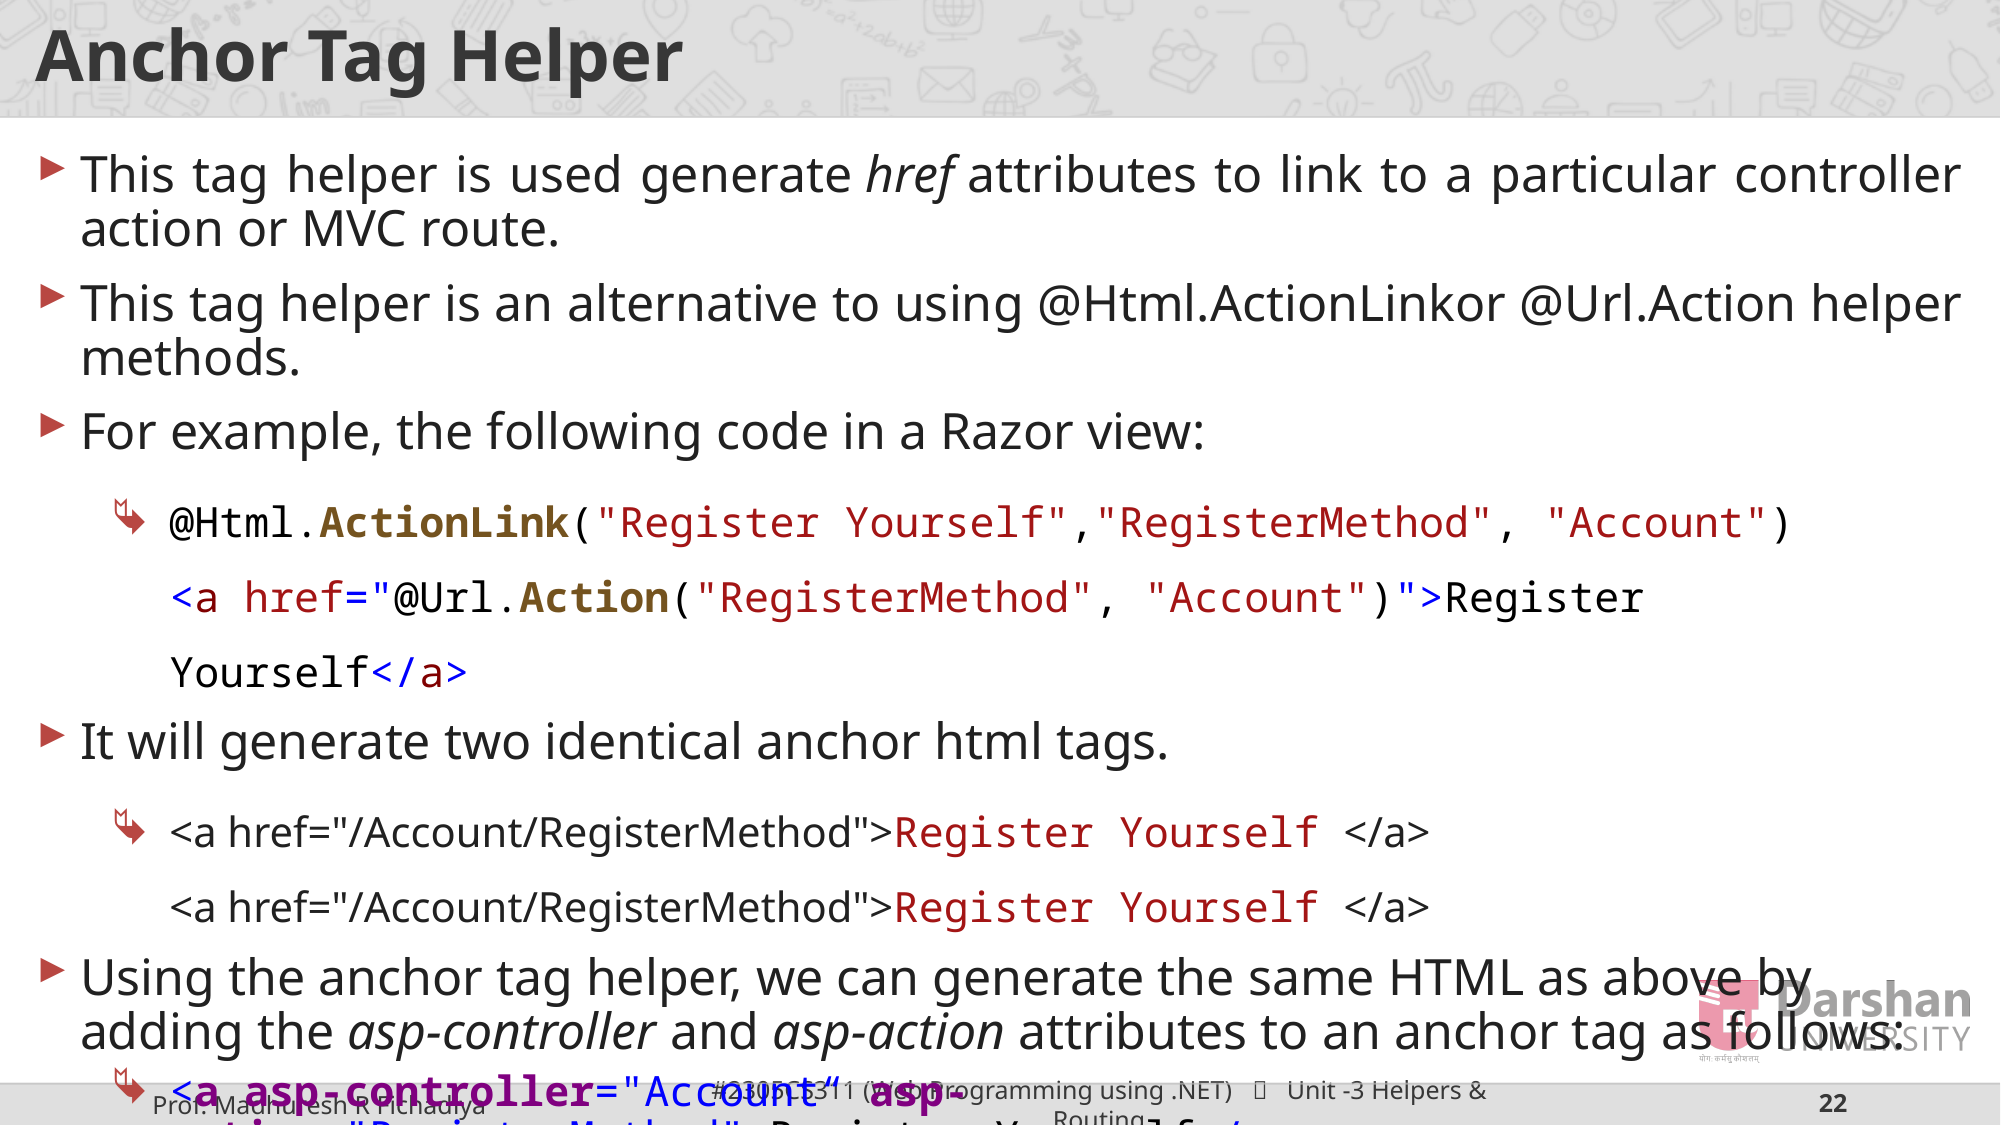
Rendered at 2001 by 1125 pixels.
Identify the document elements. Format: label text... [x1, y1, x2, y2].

title Anchor Tag Helper [0, 0, 2000, 117]
list This tag helper is used generate href attributes to link to a particular controller action or MVC route. This tag helper is an alternative to using @Html.ActionLinkor @Url.Action helper methods. For example, the following code in a Razor view: @Html.ActionLink("Register Yourself","RegisterMethod", "Account") <a href="@Url.Action("RegisterMethod", "Account")">Register Yourself</a> It will generate two identical anchor html tags. <a href="/Account/RegisterMethod">Register Yourself </a> <a href="/Account/RegisterMethod">Register Yourself </a> Using the anchor tag helper, we can generate the same HTML as above by adding the asp-controller and asp-action attributes to an anchor tag as follows: <a asp-controller="Account“ asp-action="RegisterMethod">Register Yourself</a> [21, 141, 1979, 1059]
